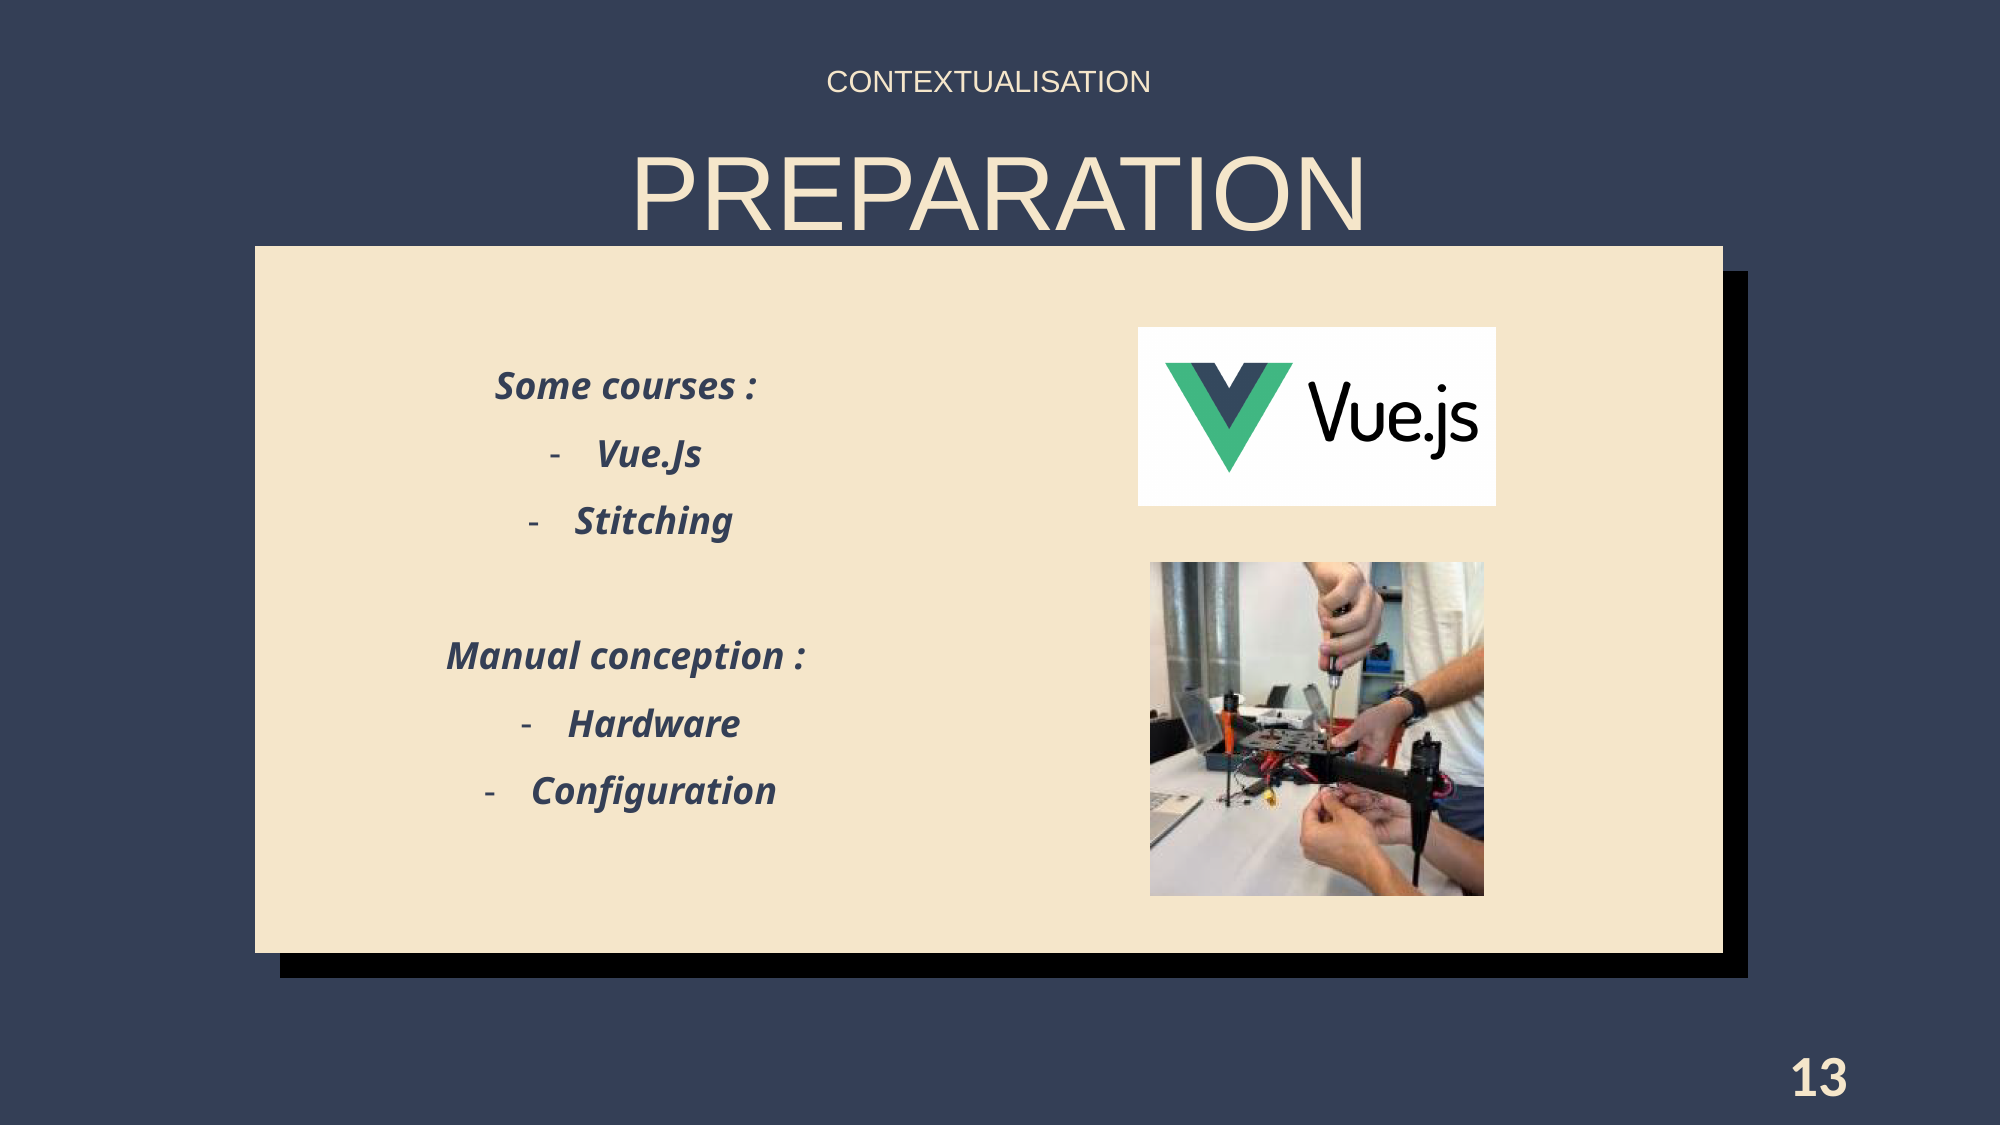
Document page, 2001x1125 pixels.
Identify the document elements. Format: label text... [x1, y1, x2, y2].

text_box CONTEXTUALISATION [753, 47, 1224, 99]
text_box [254, 245, 1749, 978]
picture [1149, 562, 1484, 897]
picture [1138, 327, 1496, 507]
slide_number 13 [1412, 1042, 1863, 1103]
text_box PREPARATION [302, 74, 1698, 244]
